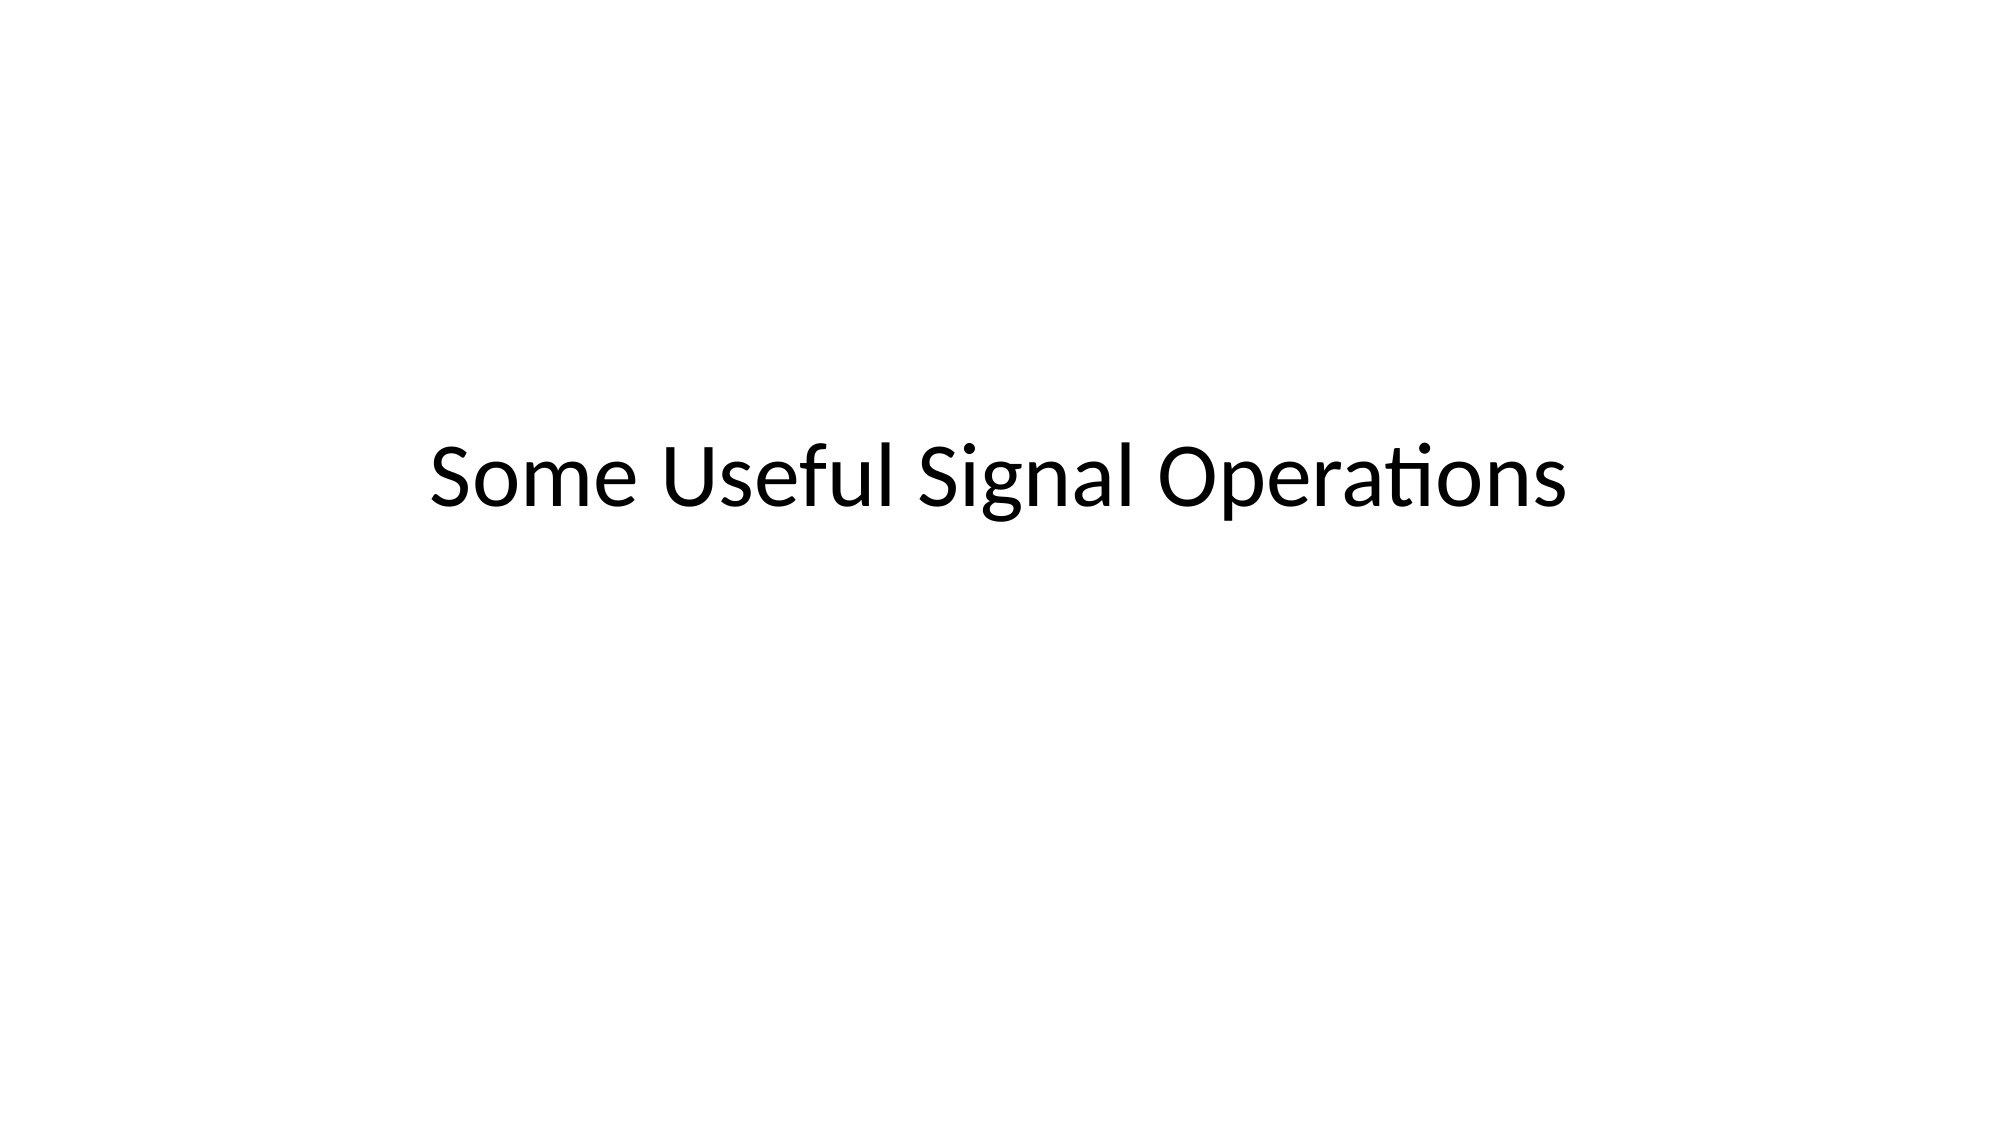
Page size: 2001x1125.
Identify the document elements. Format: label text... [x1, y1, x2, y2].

title Some Useful Signal Operations [150, 349, 1850, 591]
